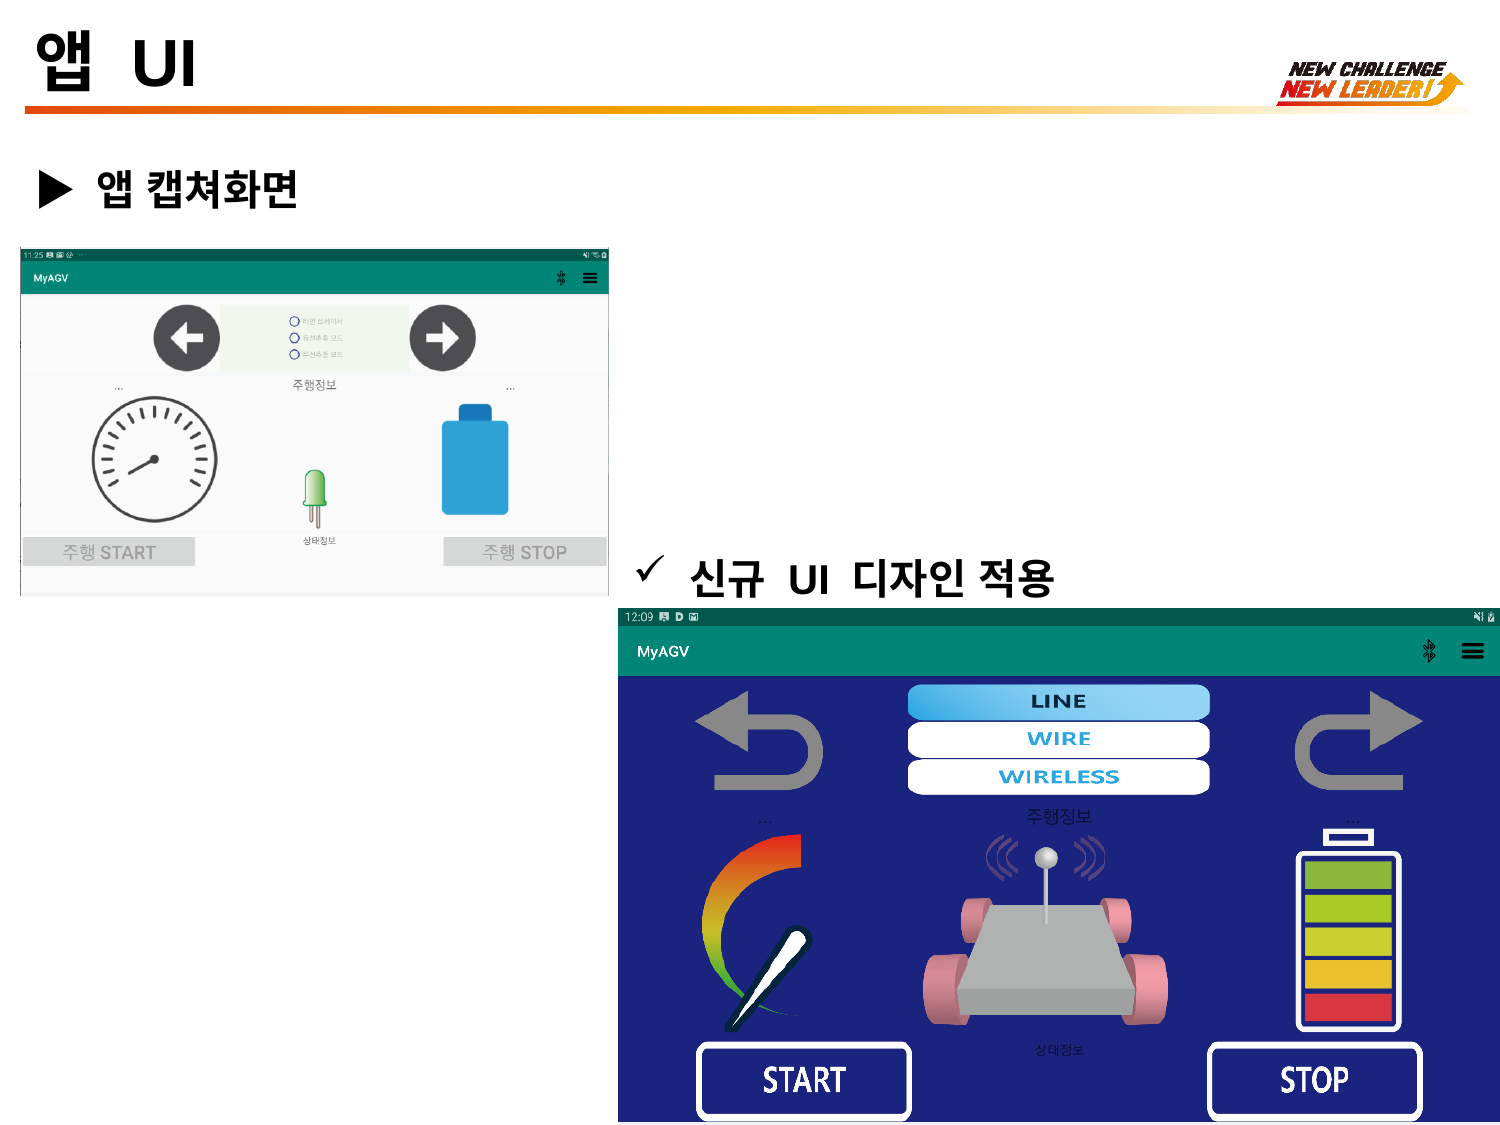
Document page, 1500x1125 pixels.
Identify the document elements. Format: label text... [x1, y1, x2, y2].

text_box 신규 UI 디자인 적용 [618, 520, 1489, 608]
picture [20, 247, 609, 596]
text_box ▶ 앱 캡쳐화면 [20, 131, 1310, 297]
text_box 앱 UI [20, 22, 1283, 107]
picture [618, 608, 1500, 1125]
picture [24, 39, 1468, 128]
